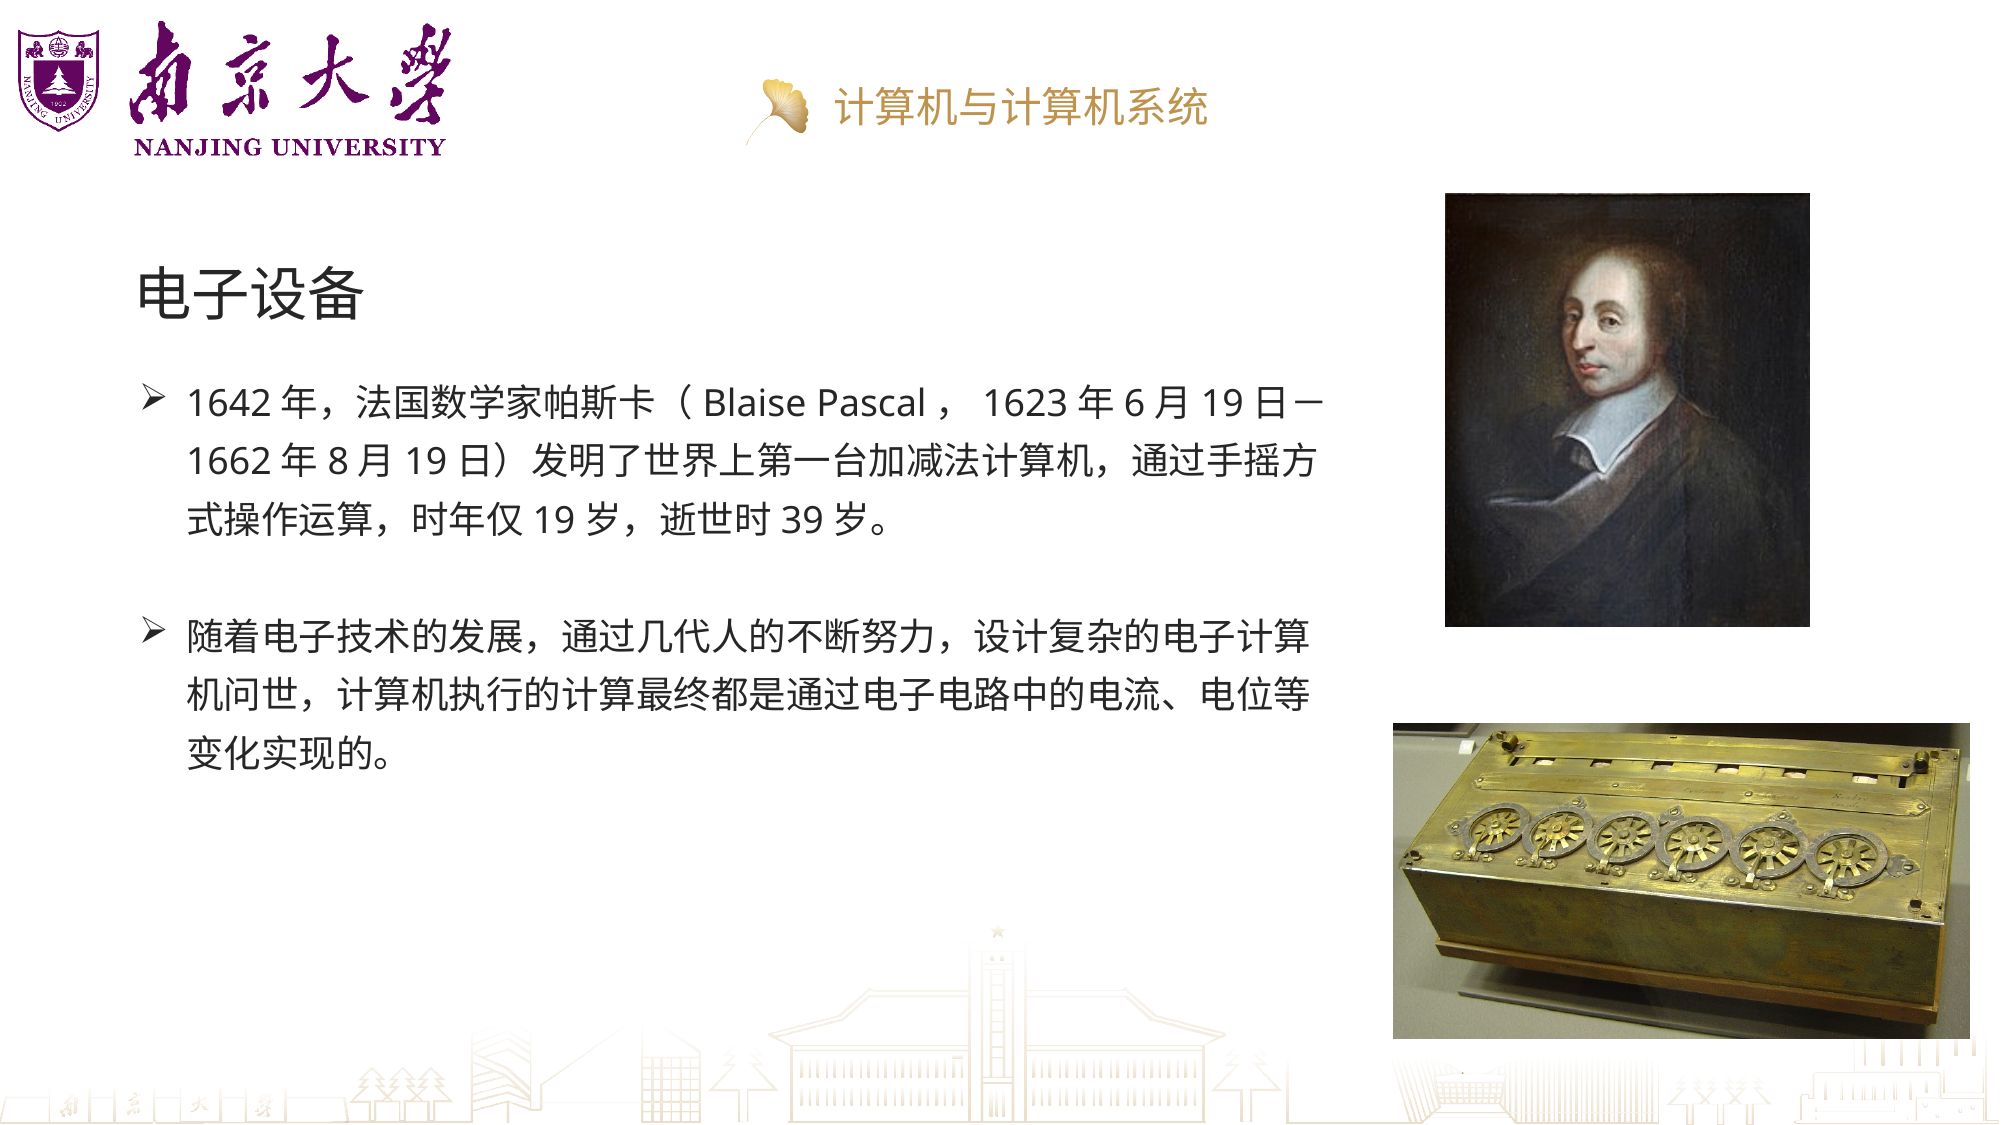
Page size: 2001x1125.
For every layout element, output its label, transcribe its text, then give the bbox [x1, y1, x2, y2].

picture [1445, 193, 1810, 627]
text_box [116, 249, 1359, 840]
text_box 计算机与计算机系统 [818, 73, 1224, 139]
picture [18, 21, 451, 160]
picture [731, 64, 830, 169]
picture [1393, 723, 1970, 1039]
